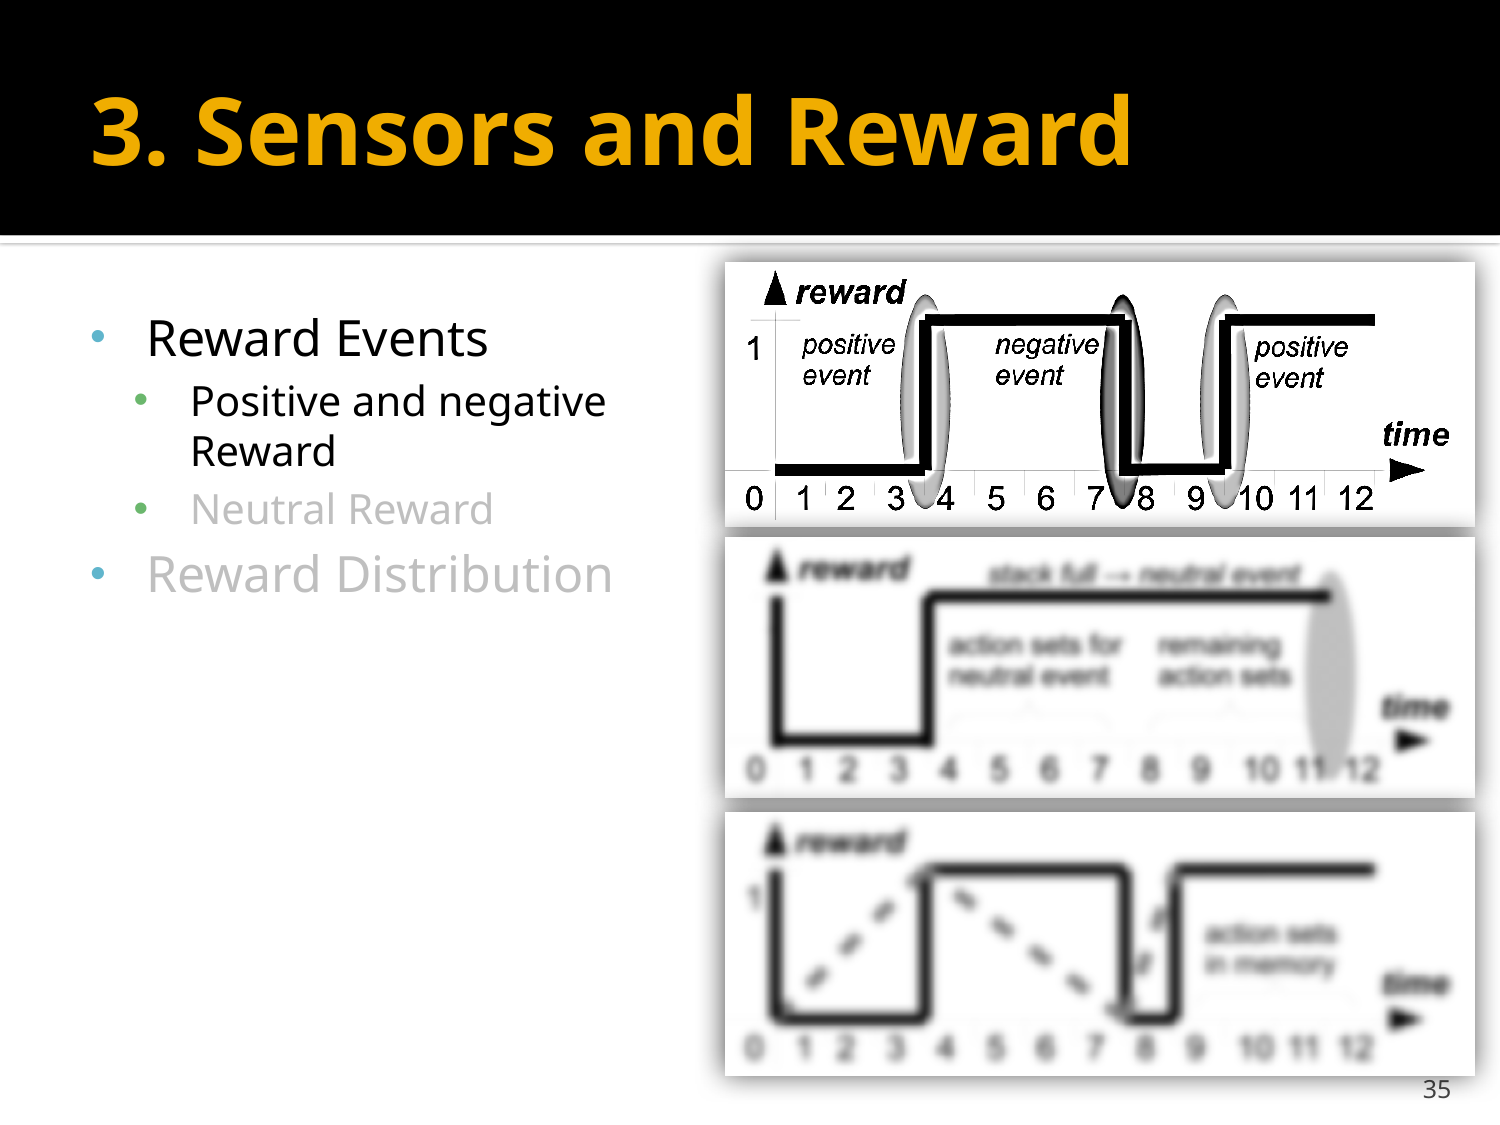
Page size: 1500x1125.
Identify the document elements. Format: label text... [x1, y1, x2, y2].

picture [724, 262, 1475, 527]
picture [724, 812, 1475, 1077]
slide_number 35 [1345, 1096, 1467, 1108]
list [724, 537, 1475, 798]
title 3. Sensors and Reward [75, 24, 1425, 231]
list Reward Events Positive and negative Reward Neutral Reward Reward Distribution [75, 291, 704, 1050]
